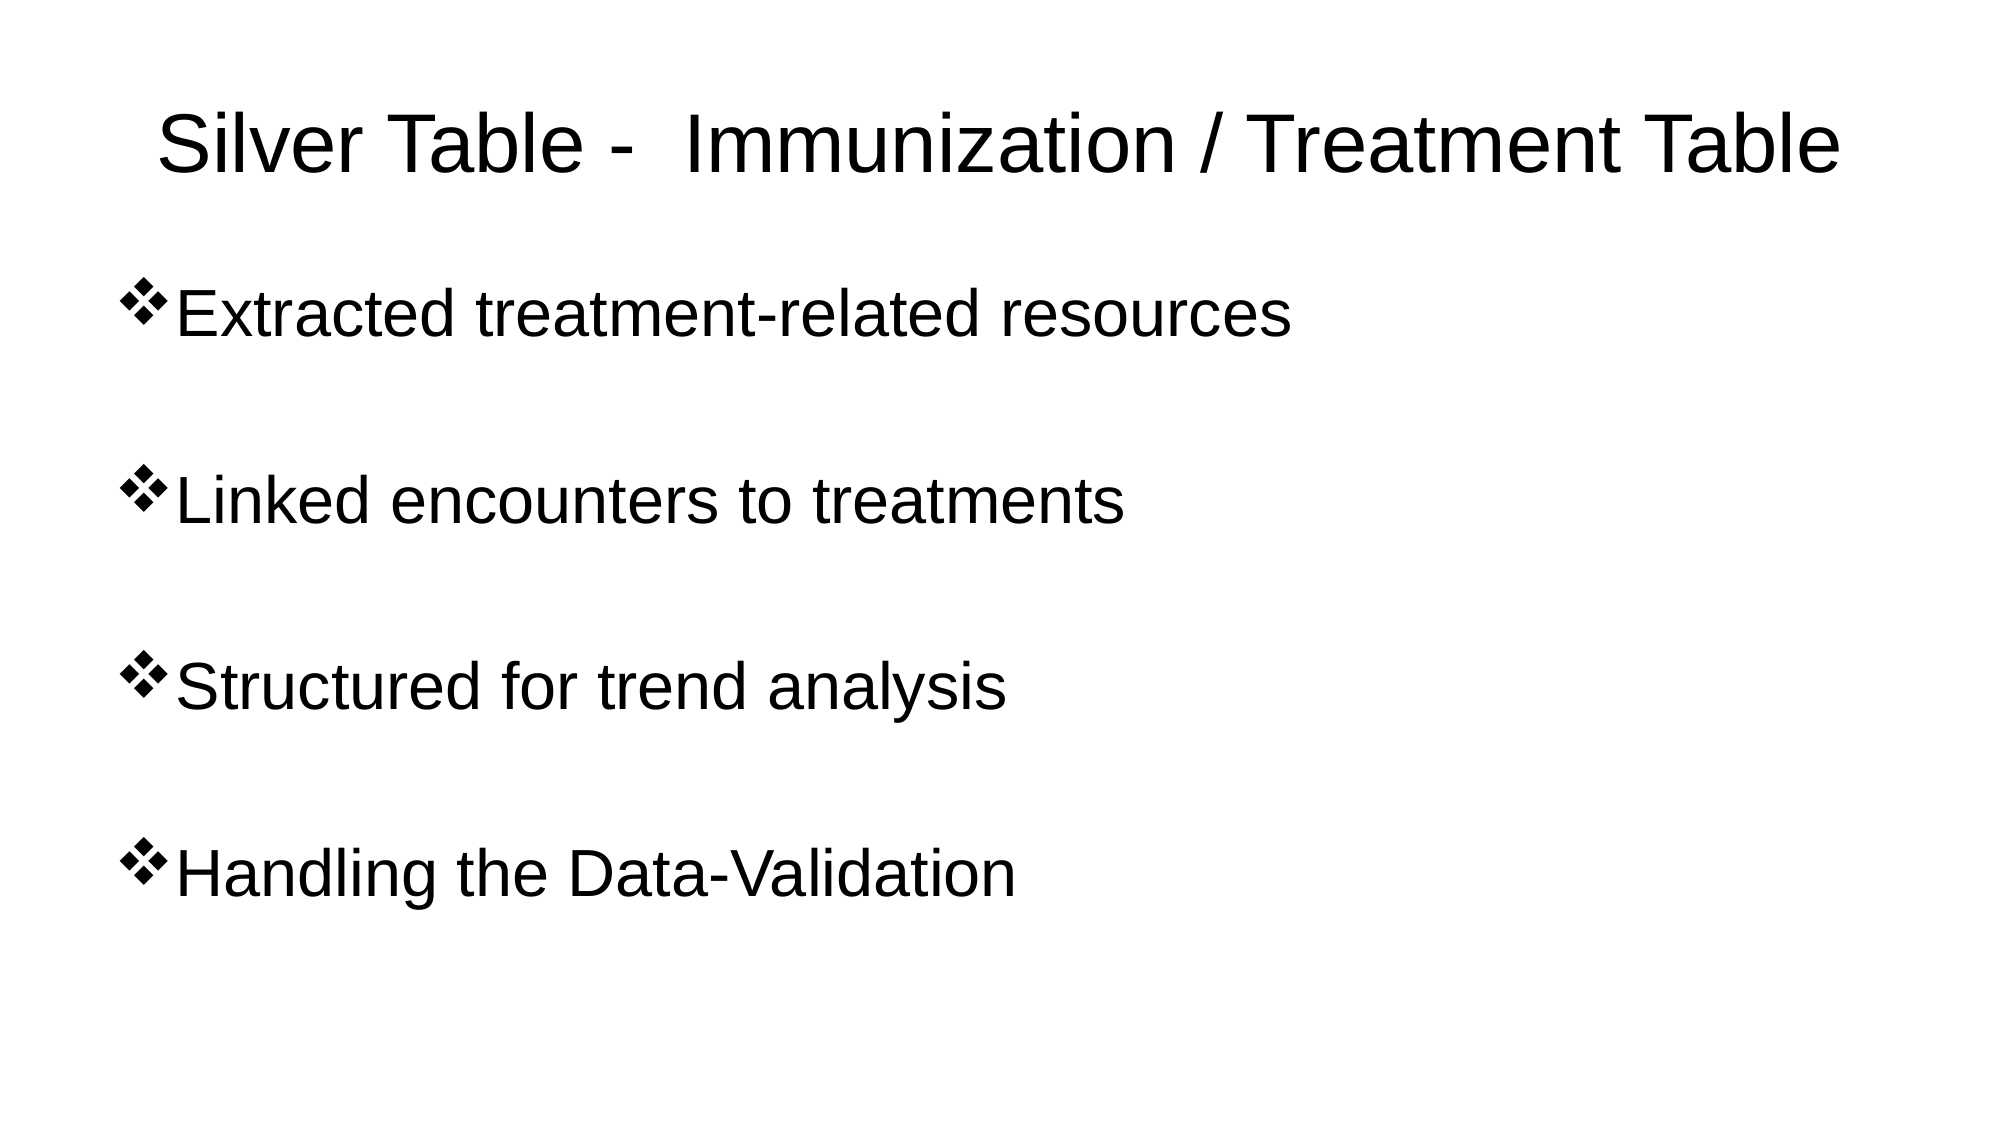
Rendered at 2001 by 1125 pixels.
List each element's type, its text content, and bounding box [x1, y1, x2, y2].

title Silver Table - Immunization / Treatment Table [99, 44, 1901, 233]
list Extracted treatment-related resources Linked encounters to treatments Structured for trend analysis Handling the Data-Validation [99, 262, 1901, 1006]
